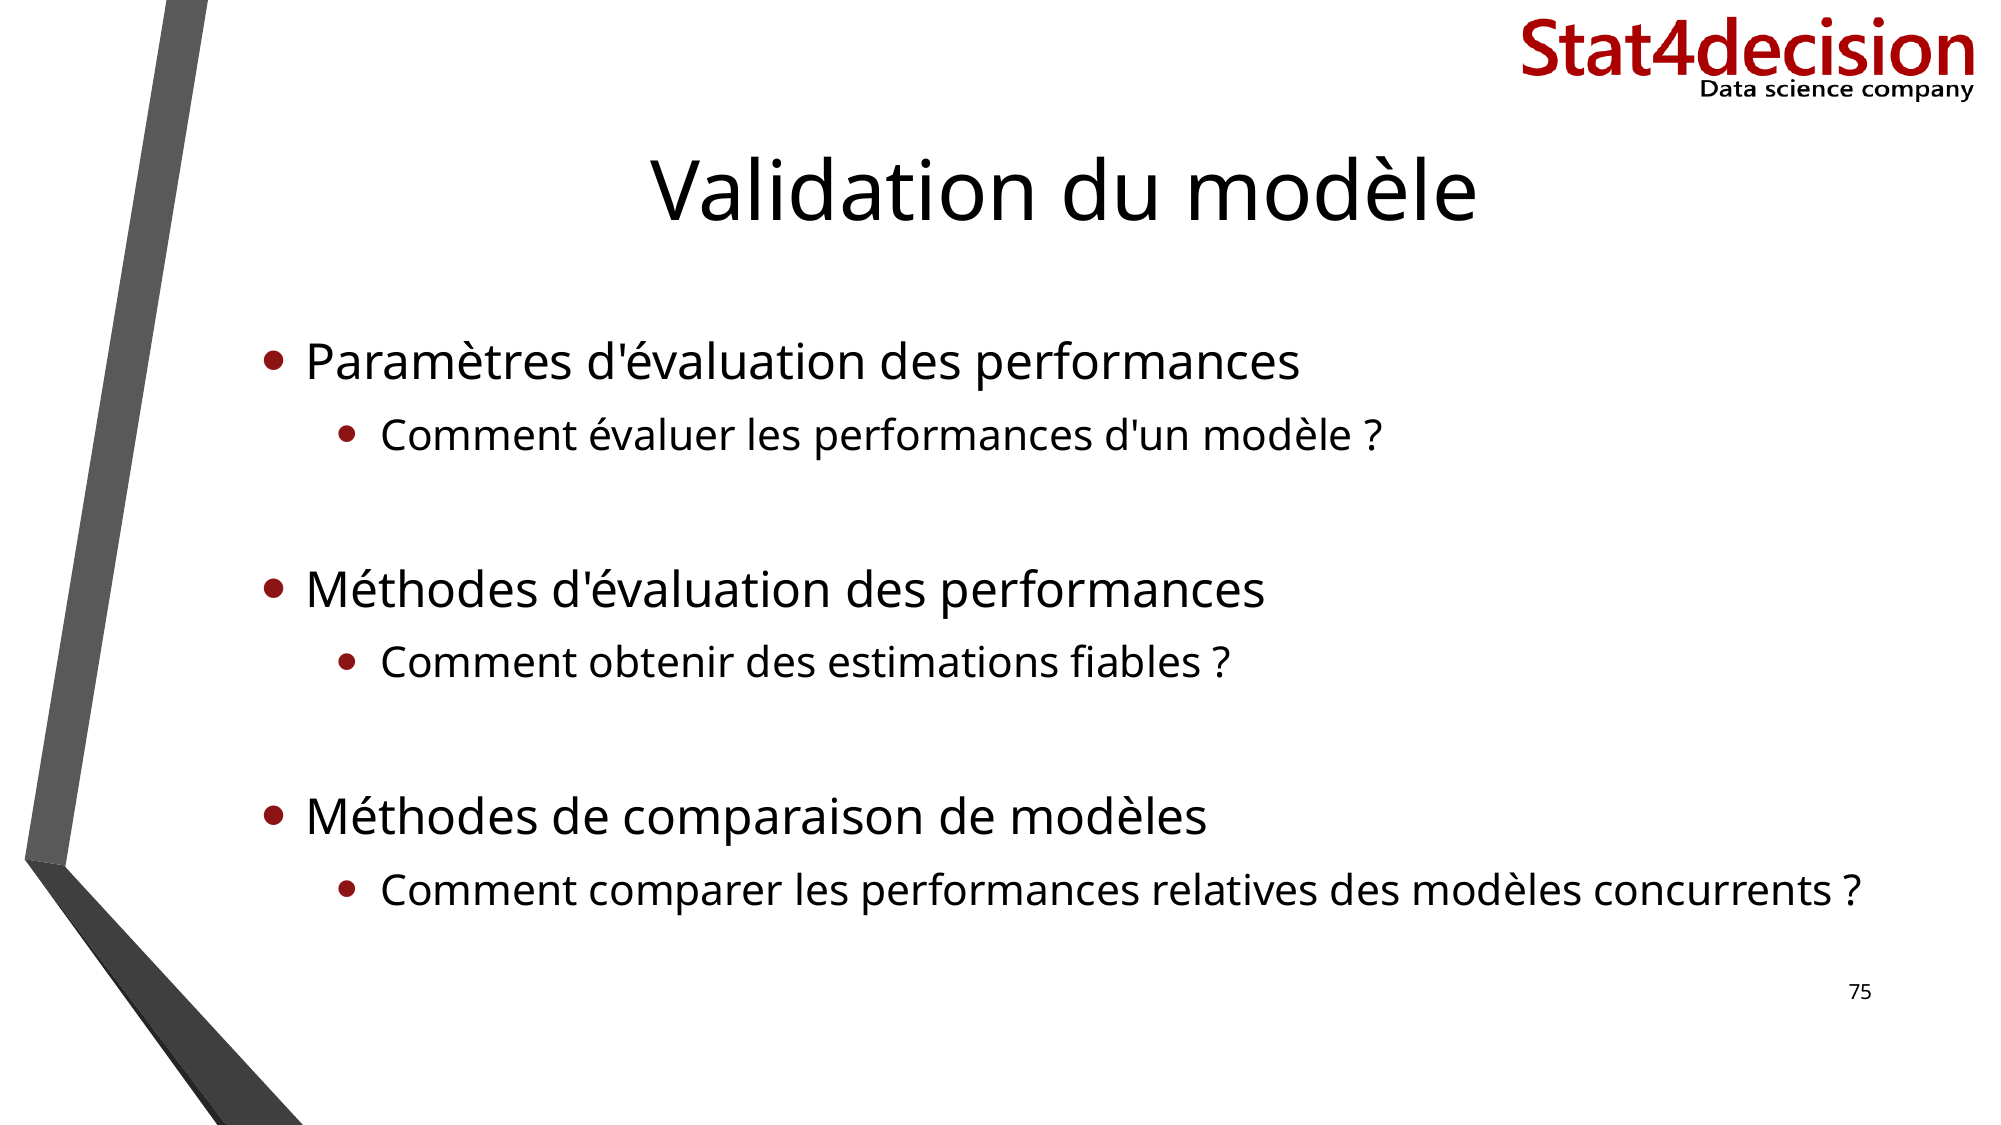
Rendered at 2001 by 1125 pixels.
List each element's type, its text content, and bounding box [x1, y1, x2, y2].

slide_number ‹#› [1796, 962, 1887, 1023]
picture [1520, 14, 1976, 104]
list Paramètres d'évaluation des performances Comment évaluer les performances d'un modèle ? Méthodes d'évaluation des performances Comment obtenir des estimations fiables ? Méthodes de comparaison de modèles Comment comparer les performances relatives des modèles concurrents ? [243, 293, 1887, 950]
title Validation du modèle [243, 112, 1887, 263]
